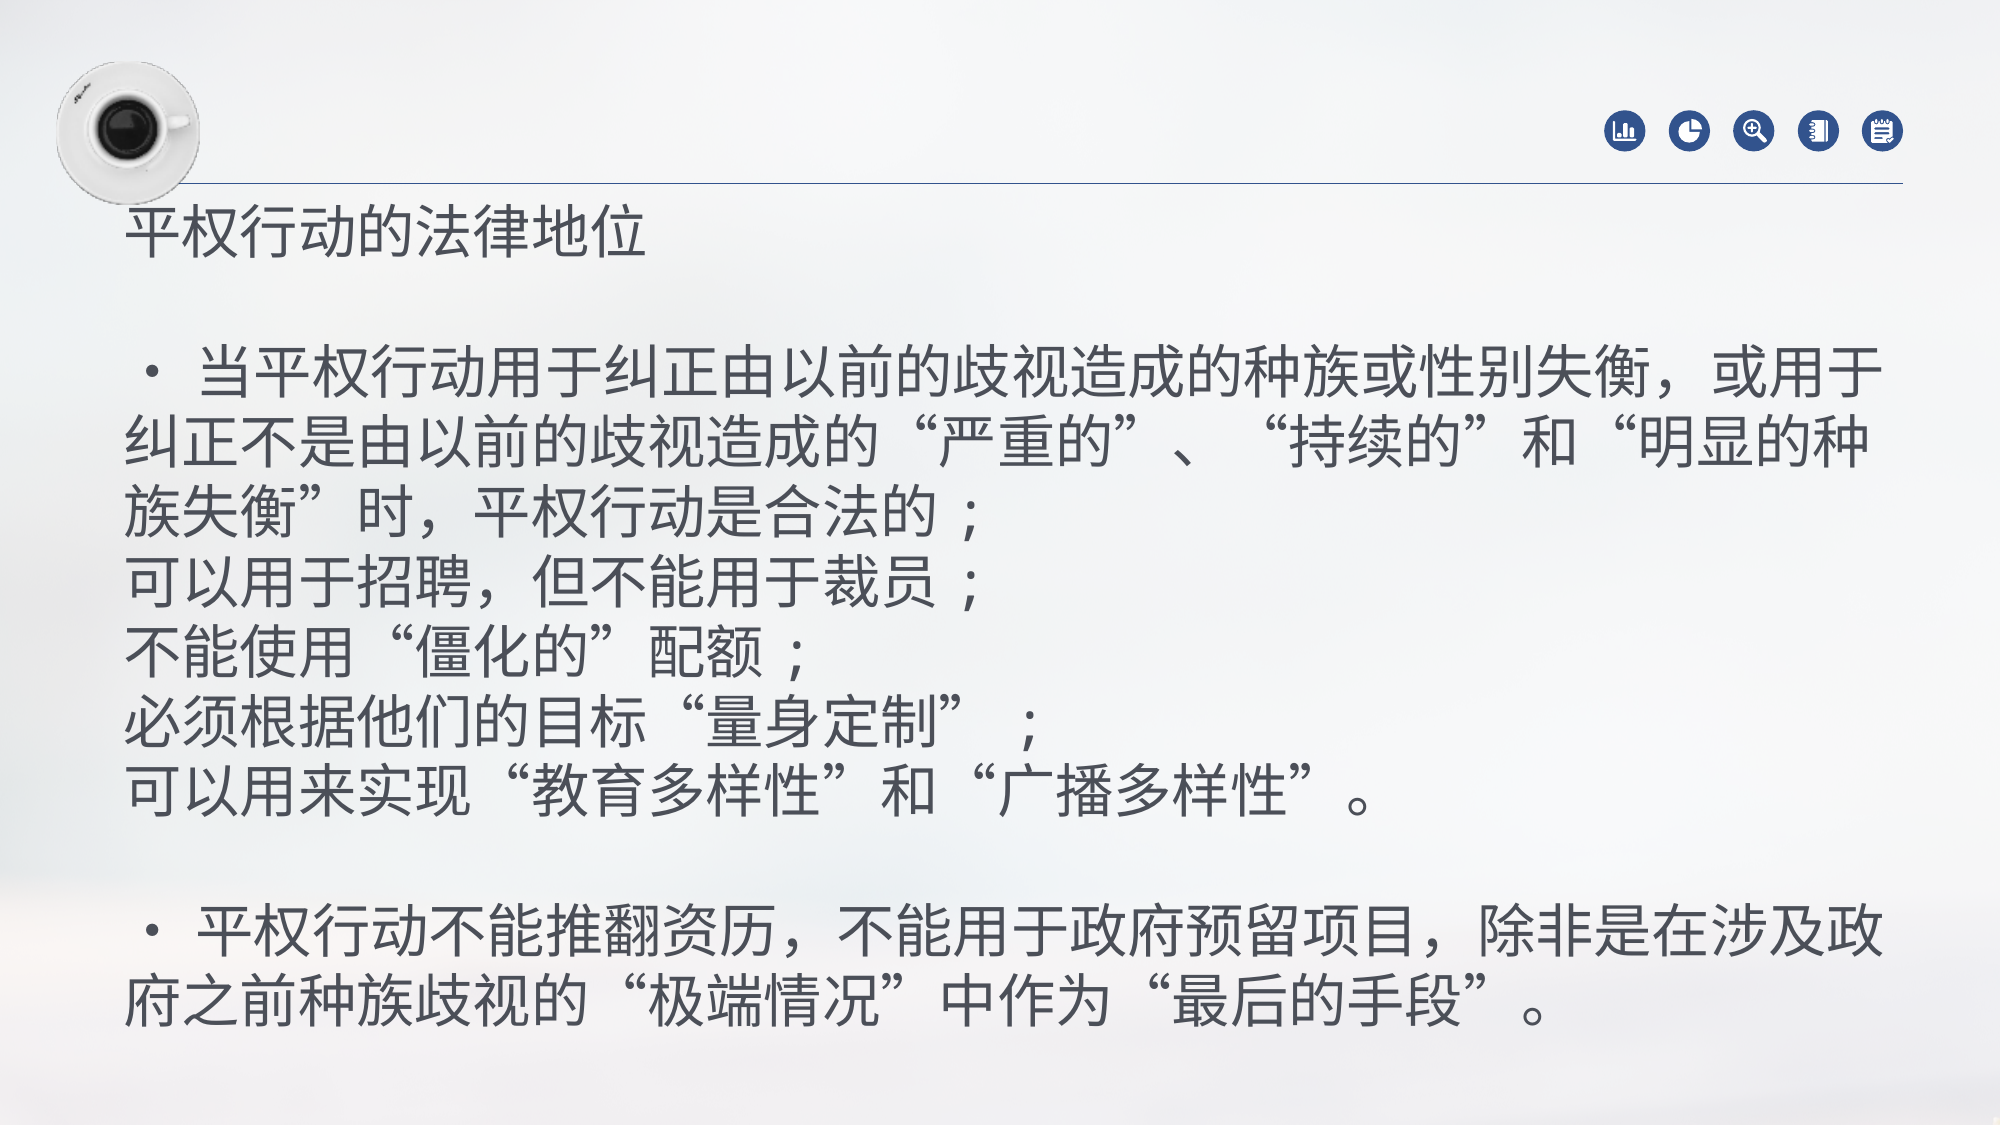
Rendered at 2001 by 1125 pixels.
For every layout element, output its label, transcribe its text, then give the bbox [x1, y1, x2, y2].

text_box 平权行动的法律地位 •当平权行动用于纠正由以前的歧视造成的种族或性别失衡，或用于纠正不是由以前的歧视造成的“严重的”、“持续的”和“明显的种族失衡”时，平权行动是合法的; 可以用于招聘，但不能用于裁员; 不能使用“僵化的”配额; 必须根据他们的目标“量身定制”; 可以用来实现“教育多样性”和“广播多样性”。 •平权行动不能推翻资历，不能用于政府预留项目，除非是在涉及政府之前种族歧视的“极端情况”中作为“最后的手段”。 [108, 187, 1938, 1042]
picture [0, 0, 2000, 1125]
